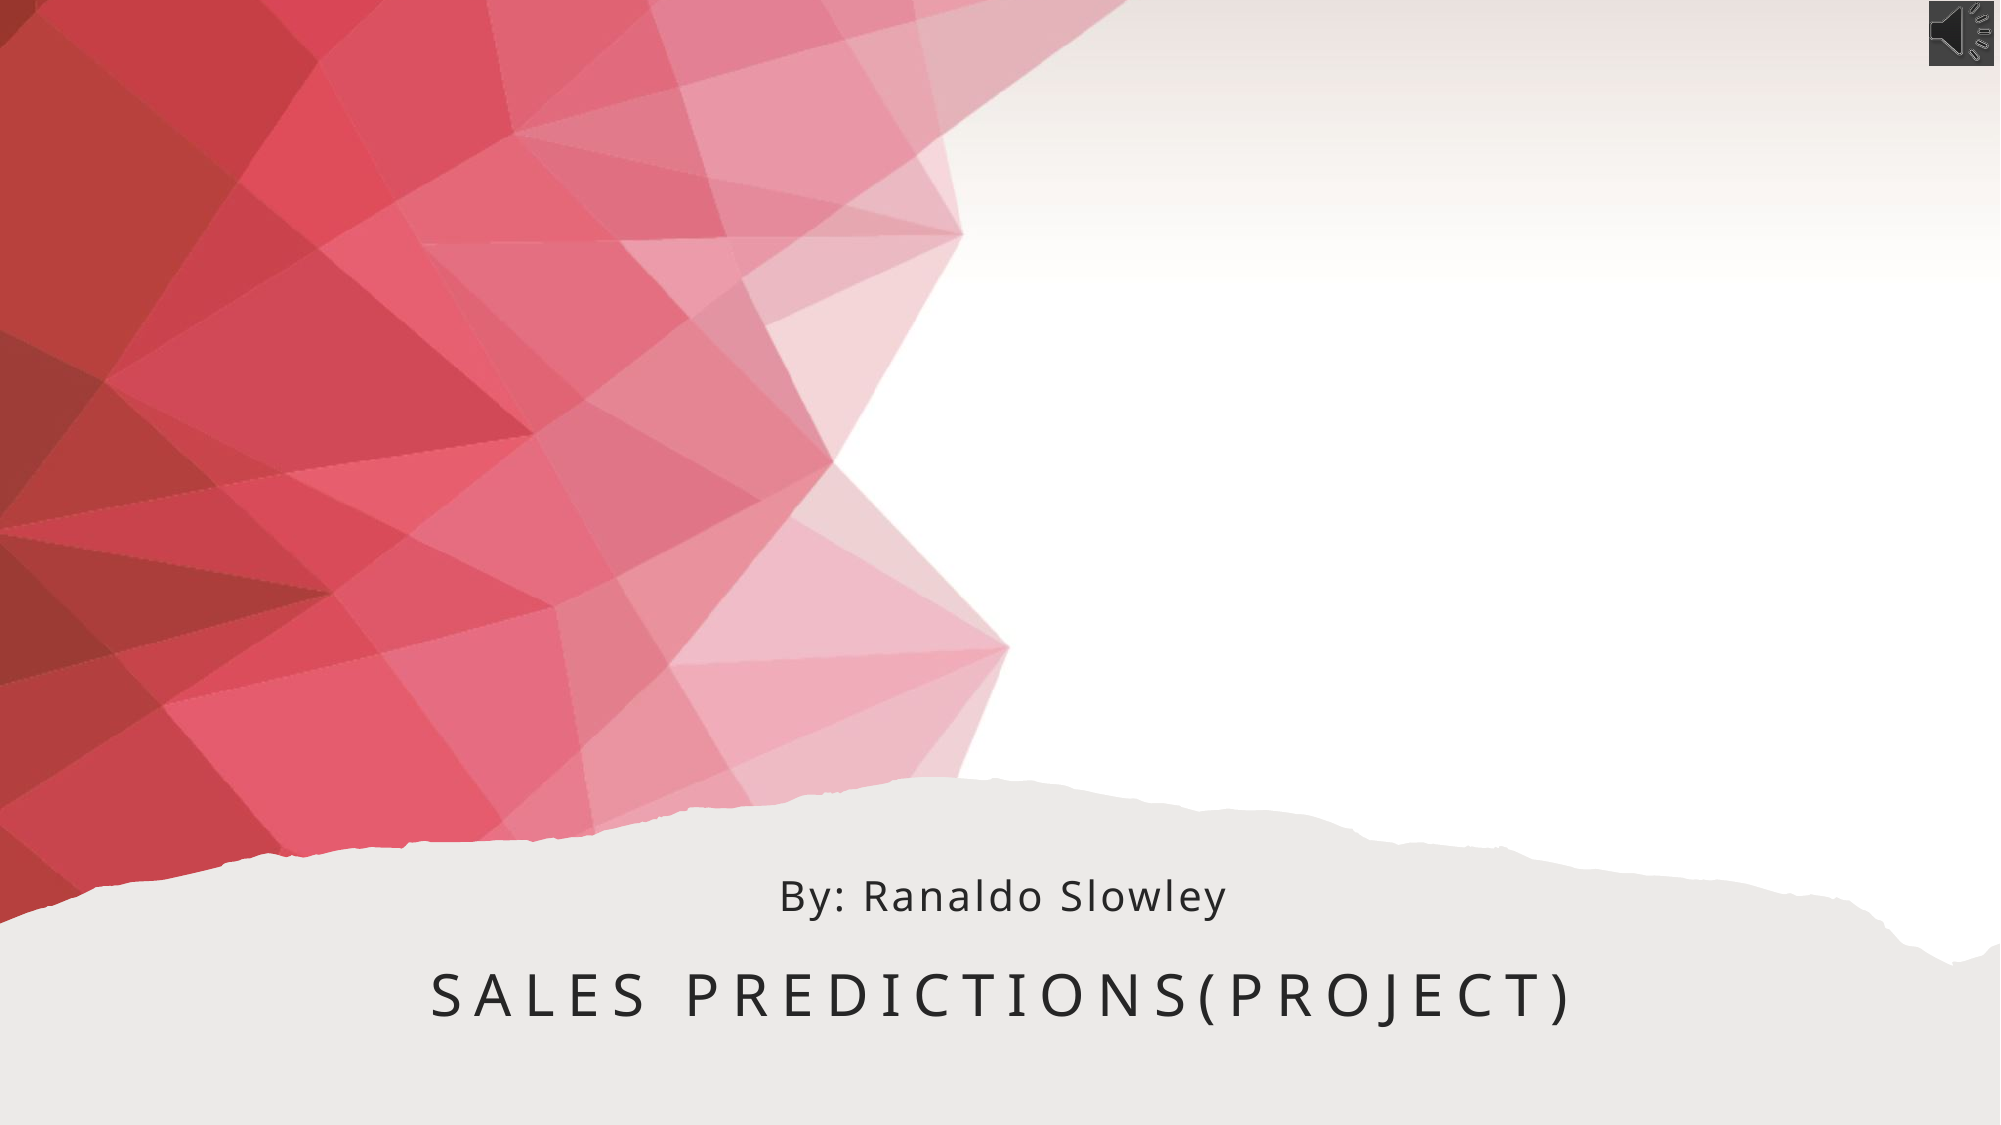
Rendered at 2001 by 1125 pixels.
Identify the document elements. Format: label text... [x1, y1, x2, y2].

text_box [0, 966, 2000, 1125]
title Sales Predictions(PROJECT) [166, 966, 1834, 1090]
picture [0, 0, 2000, 966]
